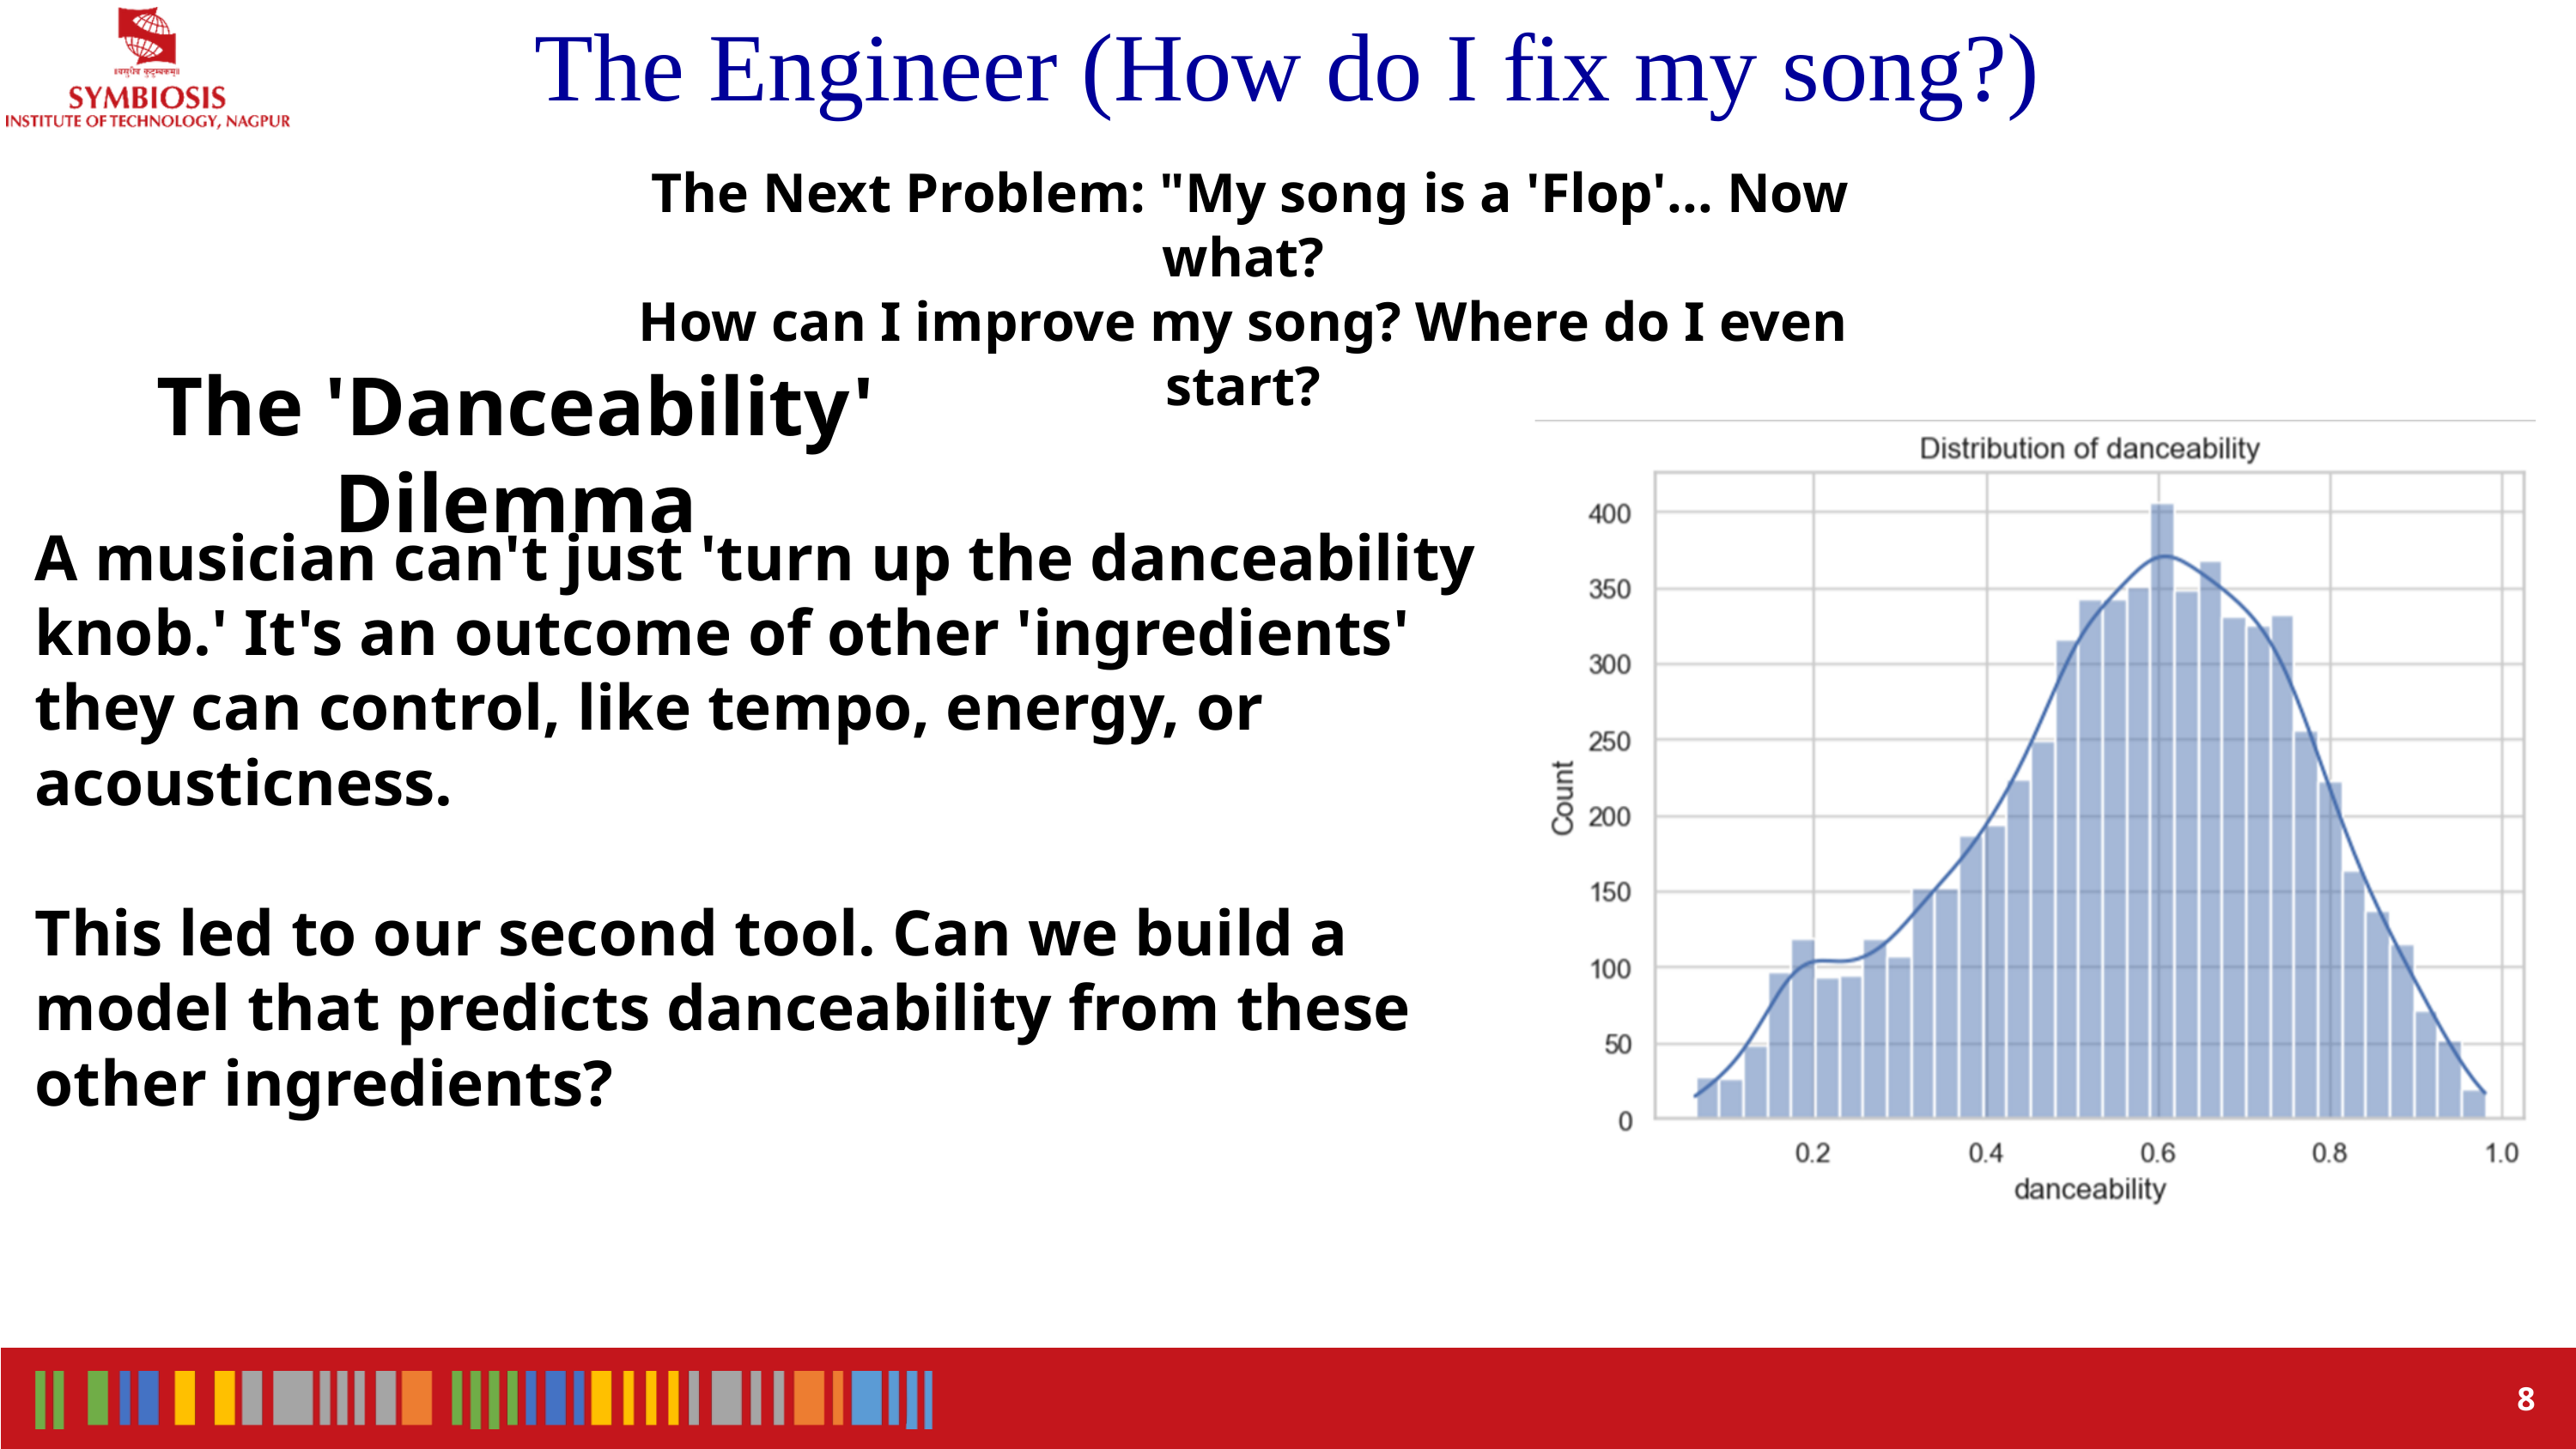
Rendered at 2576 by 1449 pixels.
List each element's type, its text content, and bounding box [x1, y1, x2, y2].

text_box The Next Problem: "My song is a 'Flop'... Now what? How can I improve my song? Where do I even start? [599, 173, 1887, 417]
text_box [1534, 420, 2537, 1220]
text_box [1955, 1361, 2537, 1439]
text_box [34, 1371, 933, 1429]
text_box [1, 1348, 2576, 1449]
text_box The 'Danceability' Dilemma [0, 355, 1032, 549]
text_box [5, 7, 290, 130]
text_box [0, 0, 2576, 164]
text_box A musician can't just 'turn up the danceability knob.' It's an outcome of other 'ingredients' they can control, like tempo, energy, or acousticness. This led to our second tool. Can we build a model that predicts danceability from these other ingredients? [34, 518, 1535, 1119]
